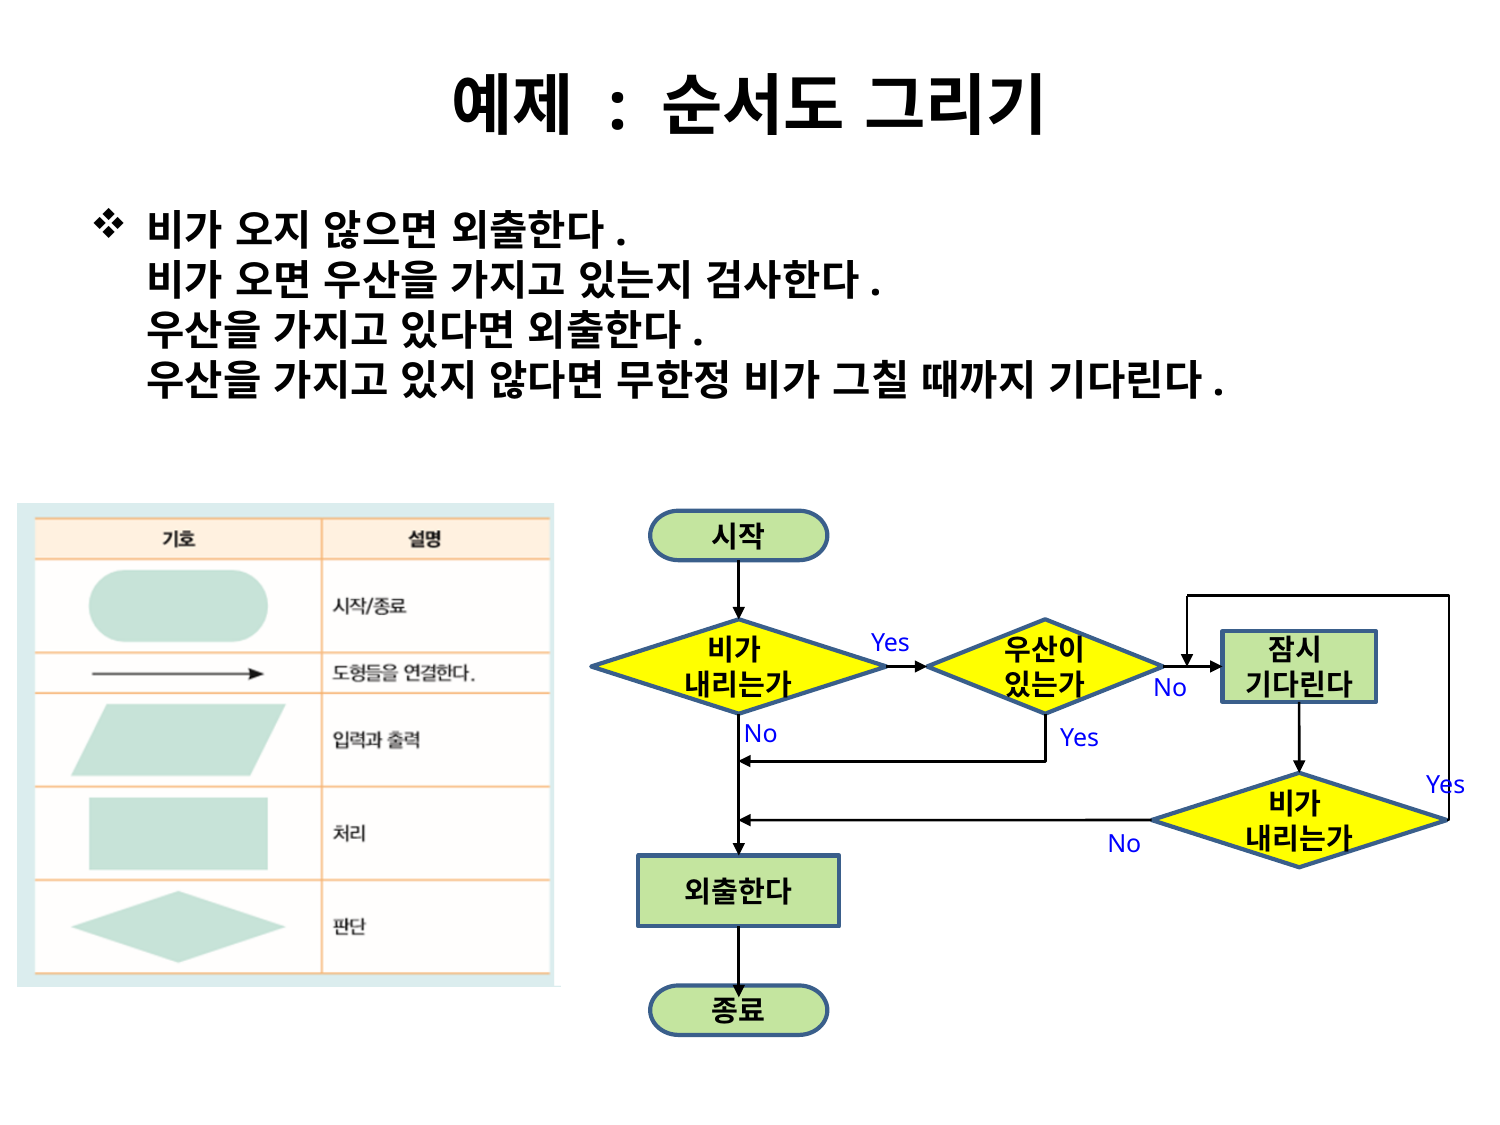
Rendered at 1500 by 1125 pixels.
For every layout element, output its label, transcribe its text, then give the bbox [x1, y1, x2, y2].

title 예제 : 순서도 그리기 [75, 45, 1425, 161]
list 비가 오지 않으면 외출한다. 비가 오면 우산을 가지고 있는지 검사한다. 우산을 가지고 있다면 외출한다. 우산을 가지고 있지 않다면 무한정 비가 그칠 때까지 기다린다. [75, 196, 1425, 1071]
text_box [590, 510, 1488, 1036]
picture [17, 503, 562, 988]
